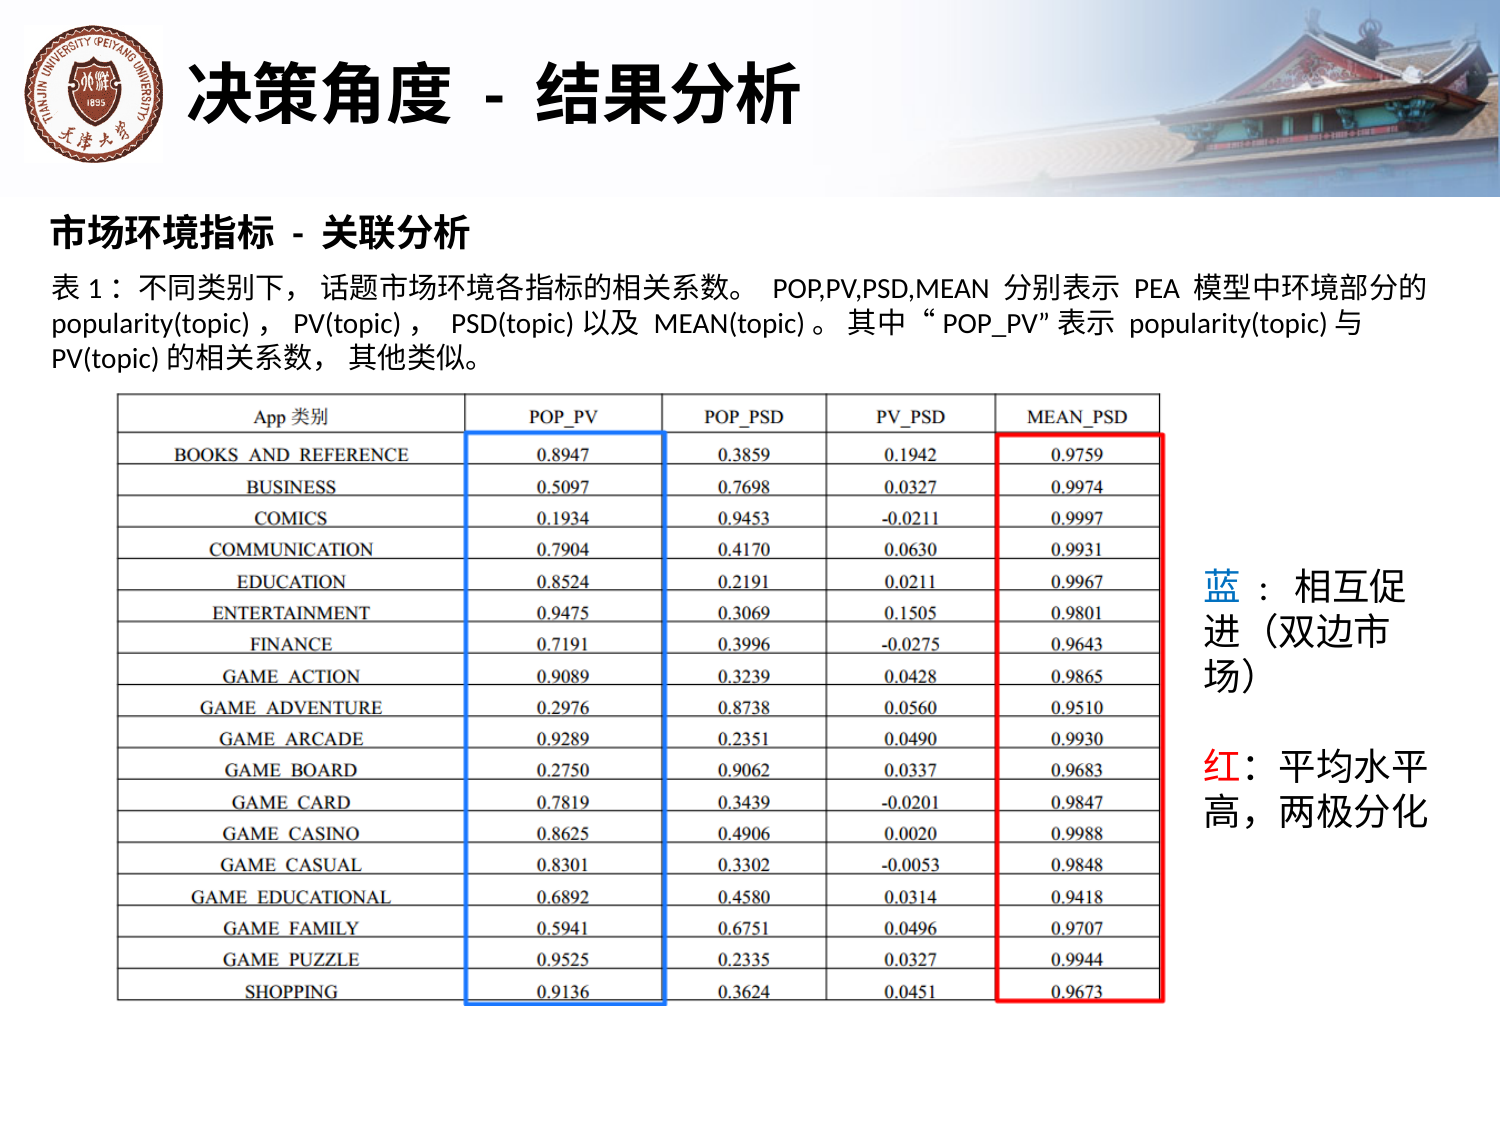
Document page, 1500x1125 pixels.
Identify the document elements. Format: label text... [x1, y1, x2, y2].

picture [0, 0, 1500, 197]
title 决策角度 - 结果分析 [171, 0, 1397, 186]
picture [103, 382, 1170, 1006]
text_box 蓝 : 相互促进（双边市场） 红：平均水平高，两极分化 [1188, 556, 1459, 841]
text_box 市场环境指标 - 关联分析 [35, 201, 587, 262]
text_box 表1：不同类别下， 话题市场环境各指标的相关系数。 POP,PV,PSD,MEAN 分别表示 PEA 模型中环境部分的 popularity(topic)，PV(topic)， PSD(topic)以及 MEAN(topic)。 其中“POP_PV”表示 popularity(topic)与 PV(topic)的相关系数， 其他类似。 [36, 262, 1464, 382]
